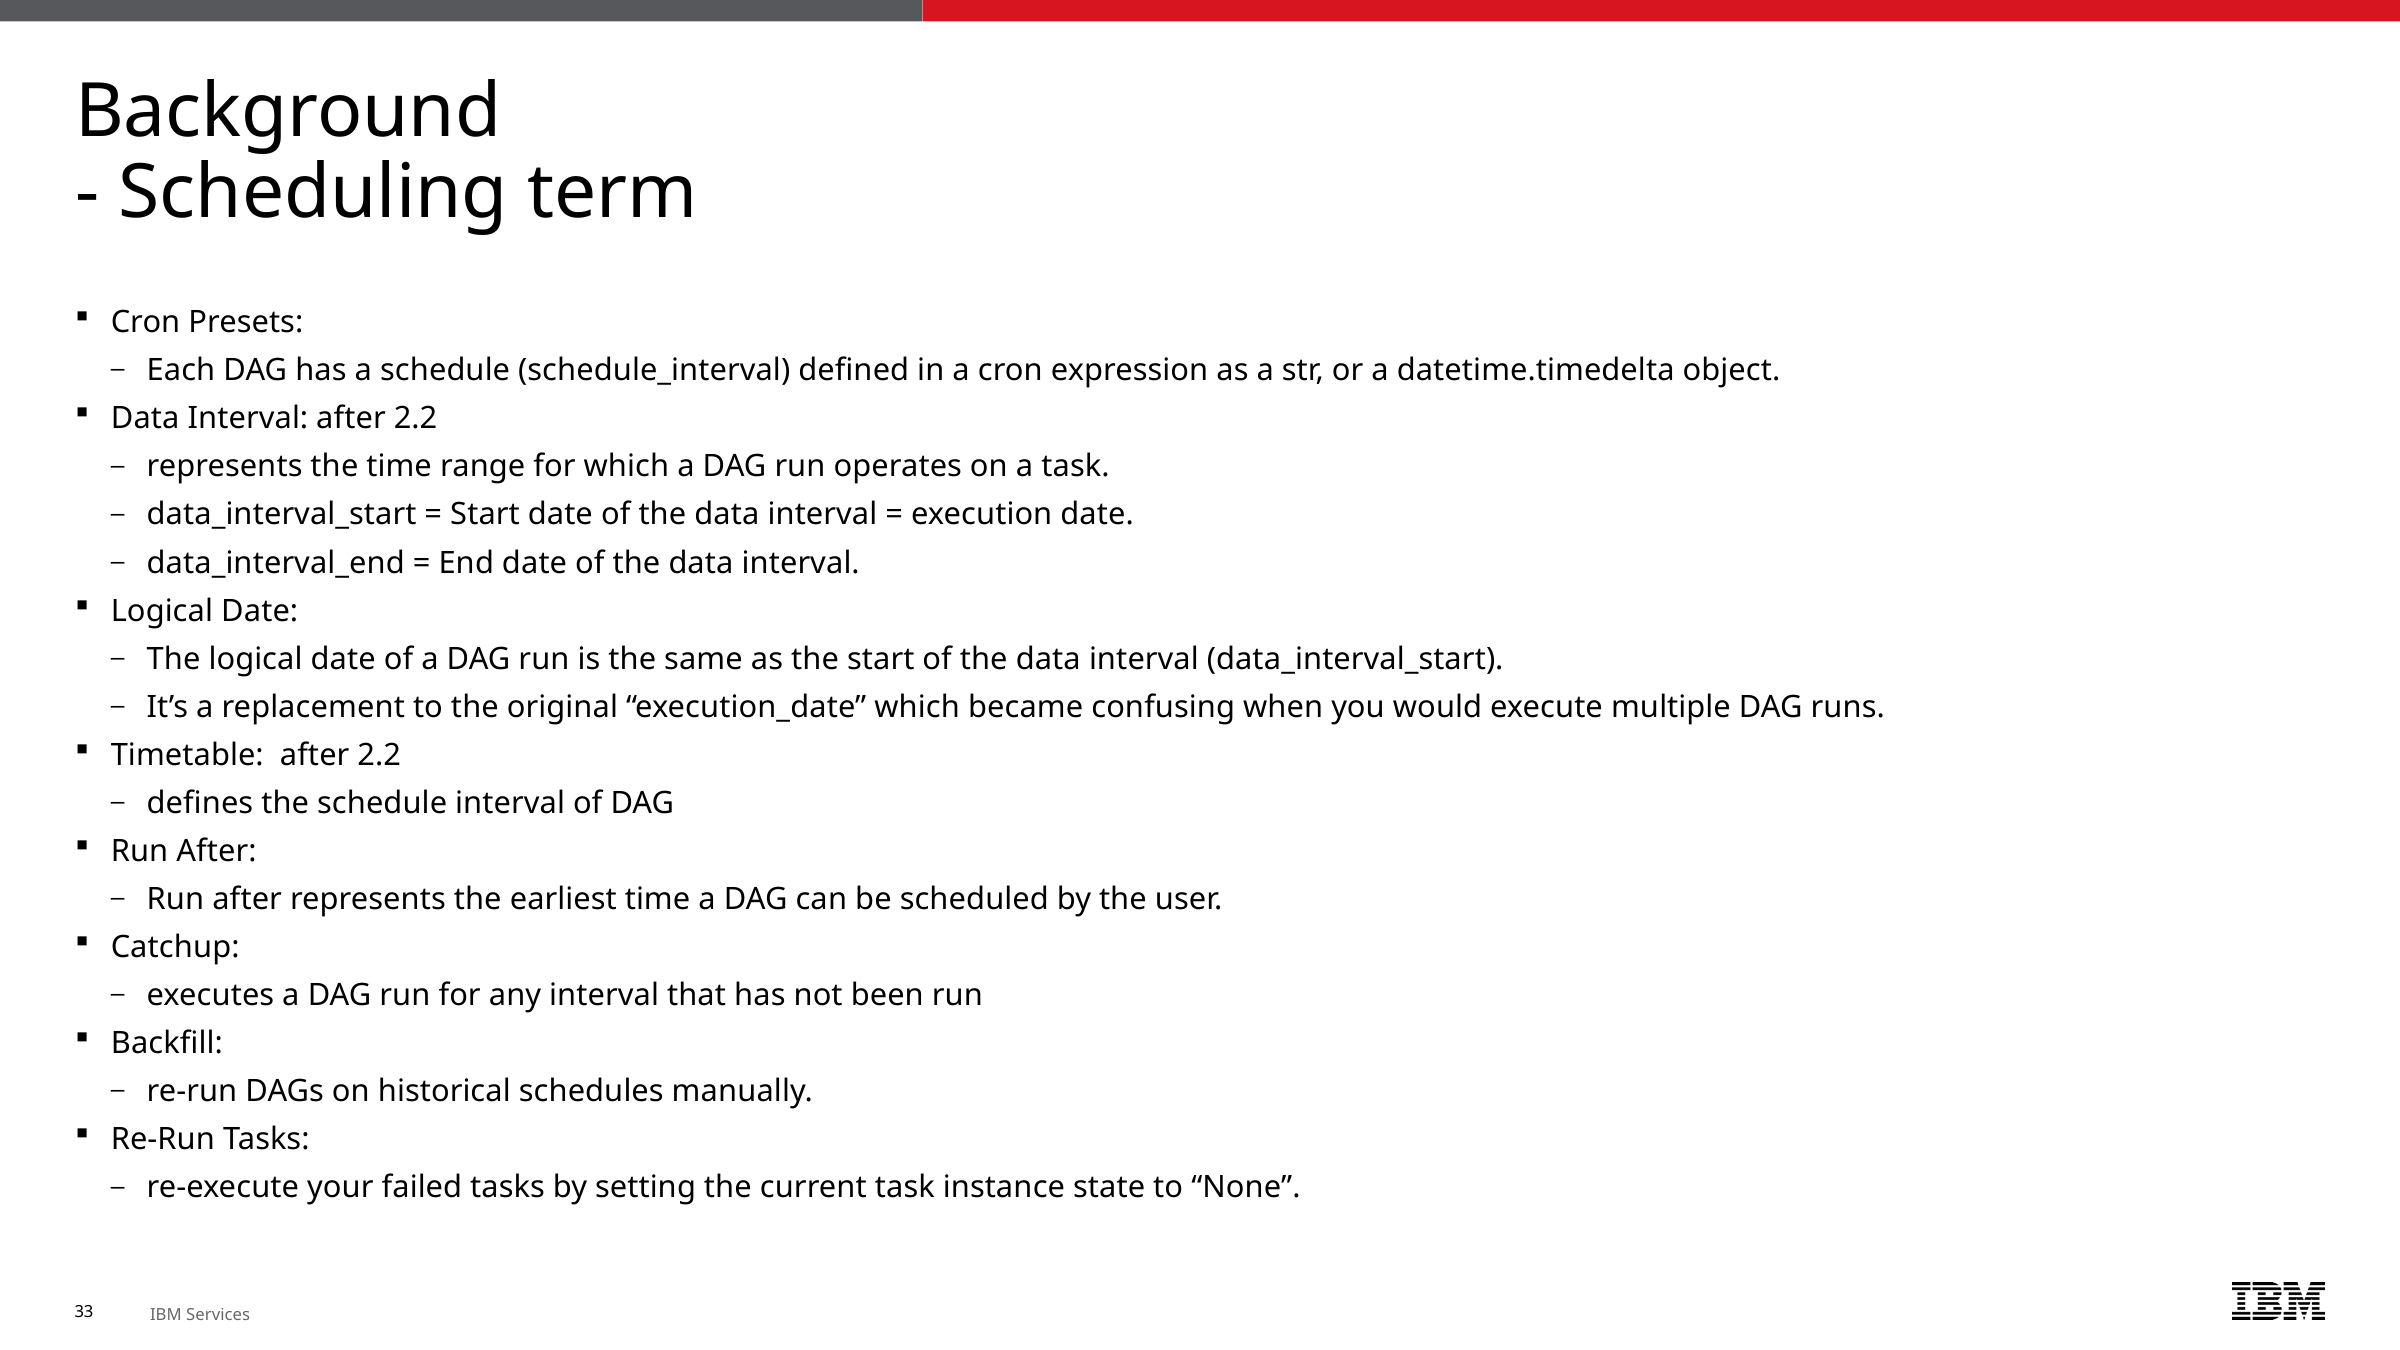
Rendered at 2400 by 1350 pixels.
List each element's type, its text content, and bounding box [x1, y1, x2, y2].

picture [2232, 1282, 2325, 1320]
list Cron Presets: Each DAG has a schedule (schedule_interval) defined in a cron expression as a str, or a datetime.timedelta object. Data Interval: after 2.2 represents the time range for which a DAG run operates on a task. data_interval_start = Start date of the data interval = execution date. data_interval_end = End date of the data interval. Logical Date: The logical date of a DAG run is the same as the start of the data interval (data_interval_start). It’s a replacement to the original “execution_date” which became confusing when you would execute multiple DAG runs. Timetable: after 2.2 defines the schedule interval of DAG Run After: Run after represents the earliest time a DAG can be scheduled by the user. Catchup: executes a DAG run for any interval that has not been run Backfill: re-run DAGs on historical schedules manually. Re-Run Tasks: re-execute your failed tasks by setting the current task instance state to “None”. [75, 262, 2325, 1205]
title Background - Scheduling term [75, 88, 2325, 218]
